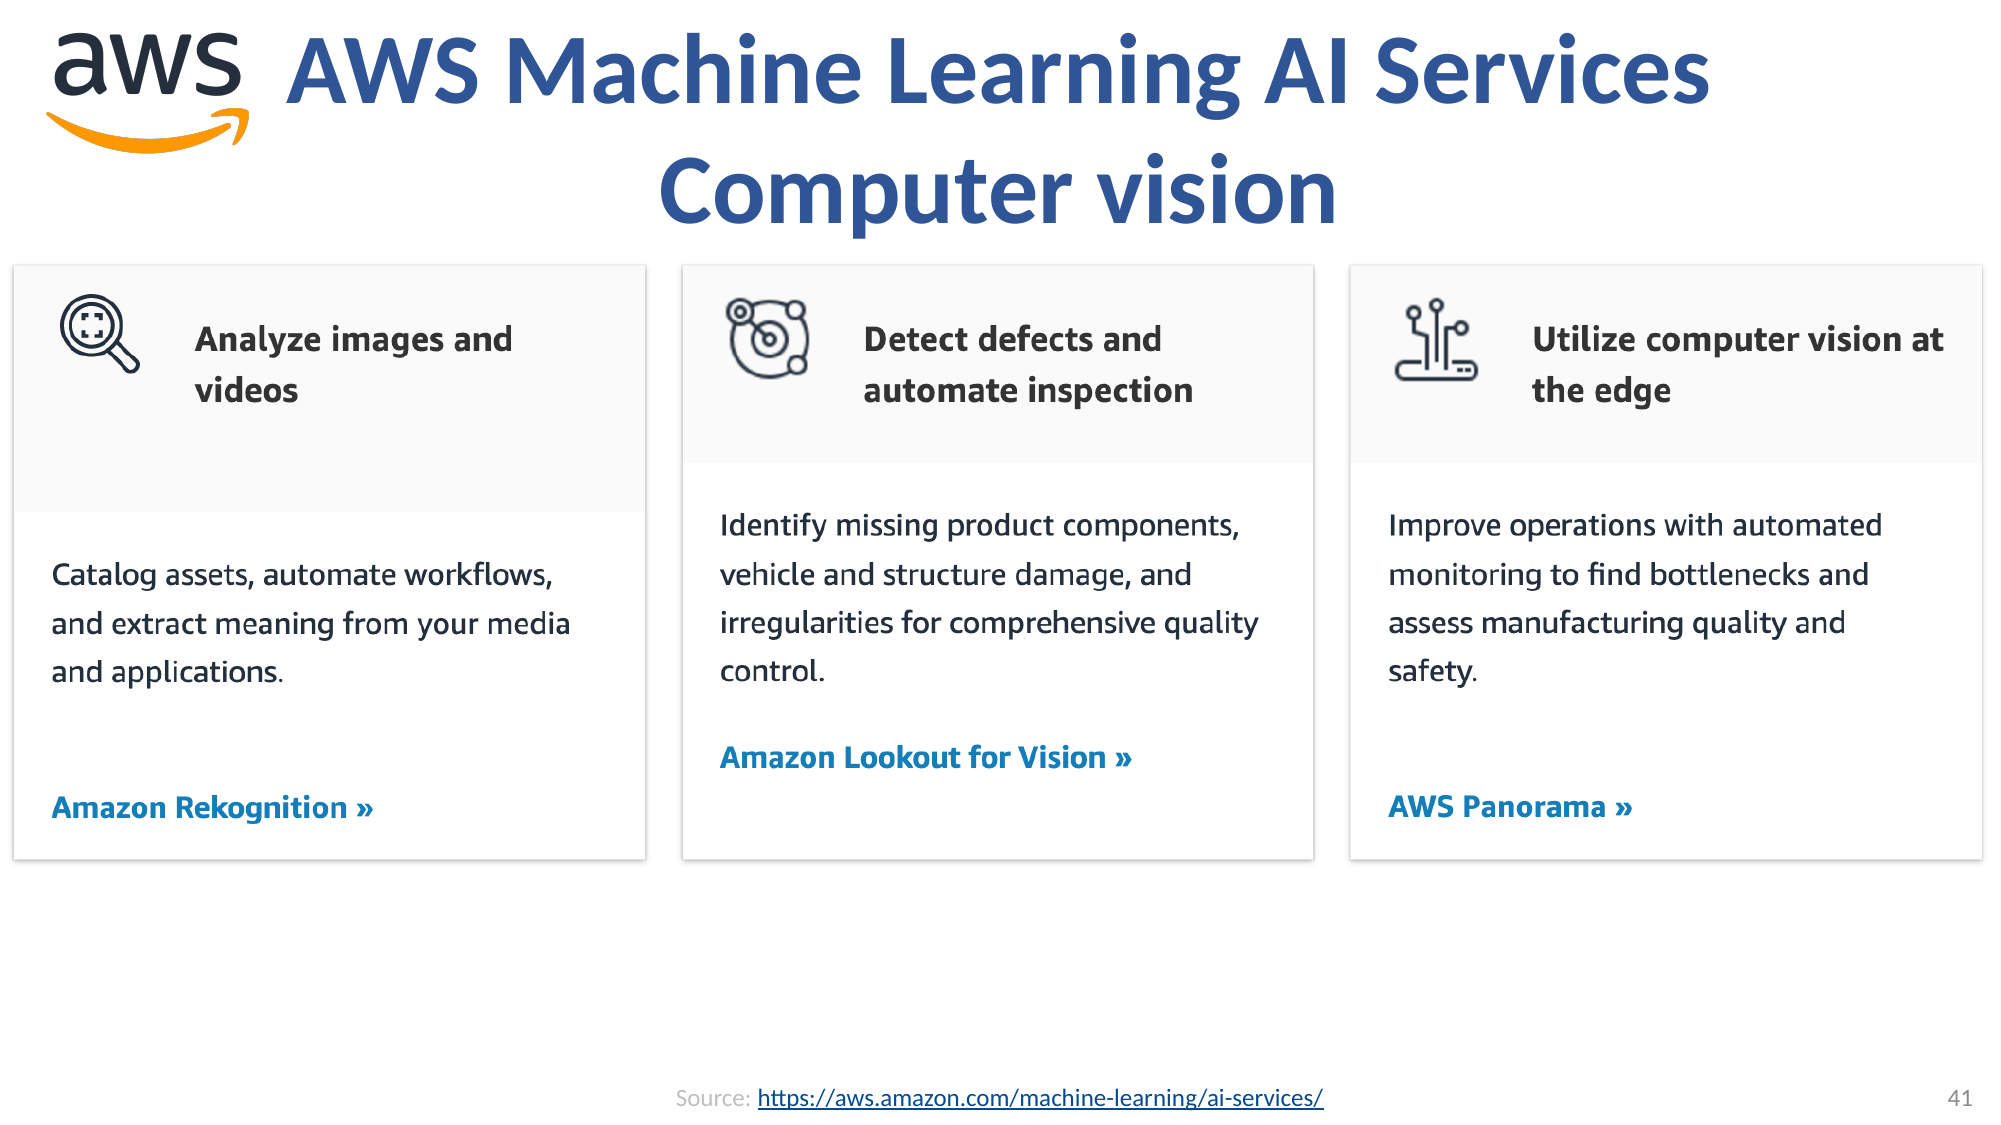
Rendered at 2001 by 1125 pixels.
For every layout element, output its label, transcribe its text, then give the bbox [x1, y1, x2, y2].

picture [0, 247, 2000, 878]
title AWS Machine Learning AI Services Computer vision [88, 0, 1912, 247]
text_box Source: https://aws.amazon.com/machine-learning/ai-services/ [236, 1074, 1764, 1119]
slide_number 41 [1830, 1076, 1989, 1116]
picture [45, 32, 250, 154]
